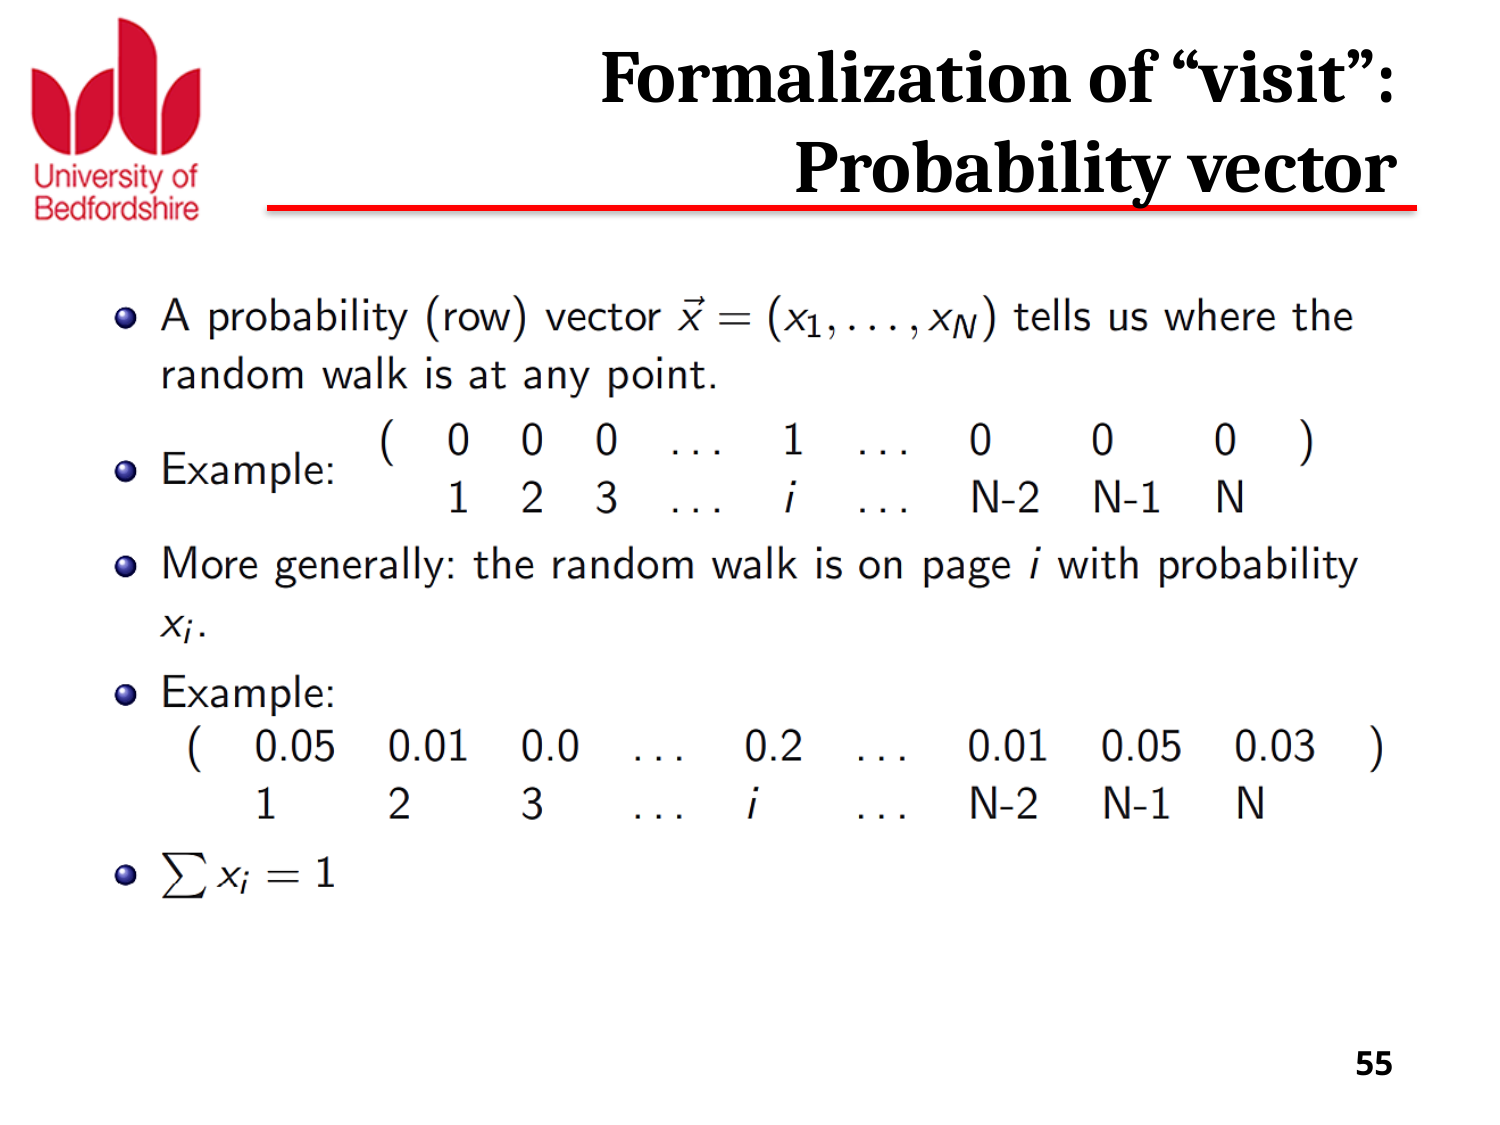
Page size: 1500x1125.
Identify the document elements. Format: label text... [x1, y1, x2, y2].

title Formalization of “visit”: Probability vector [262, 61, 1413, 174]
picture [0, 0, 237, 236]
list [75, 278, 1424, 938]
